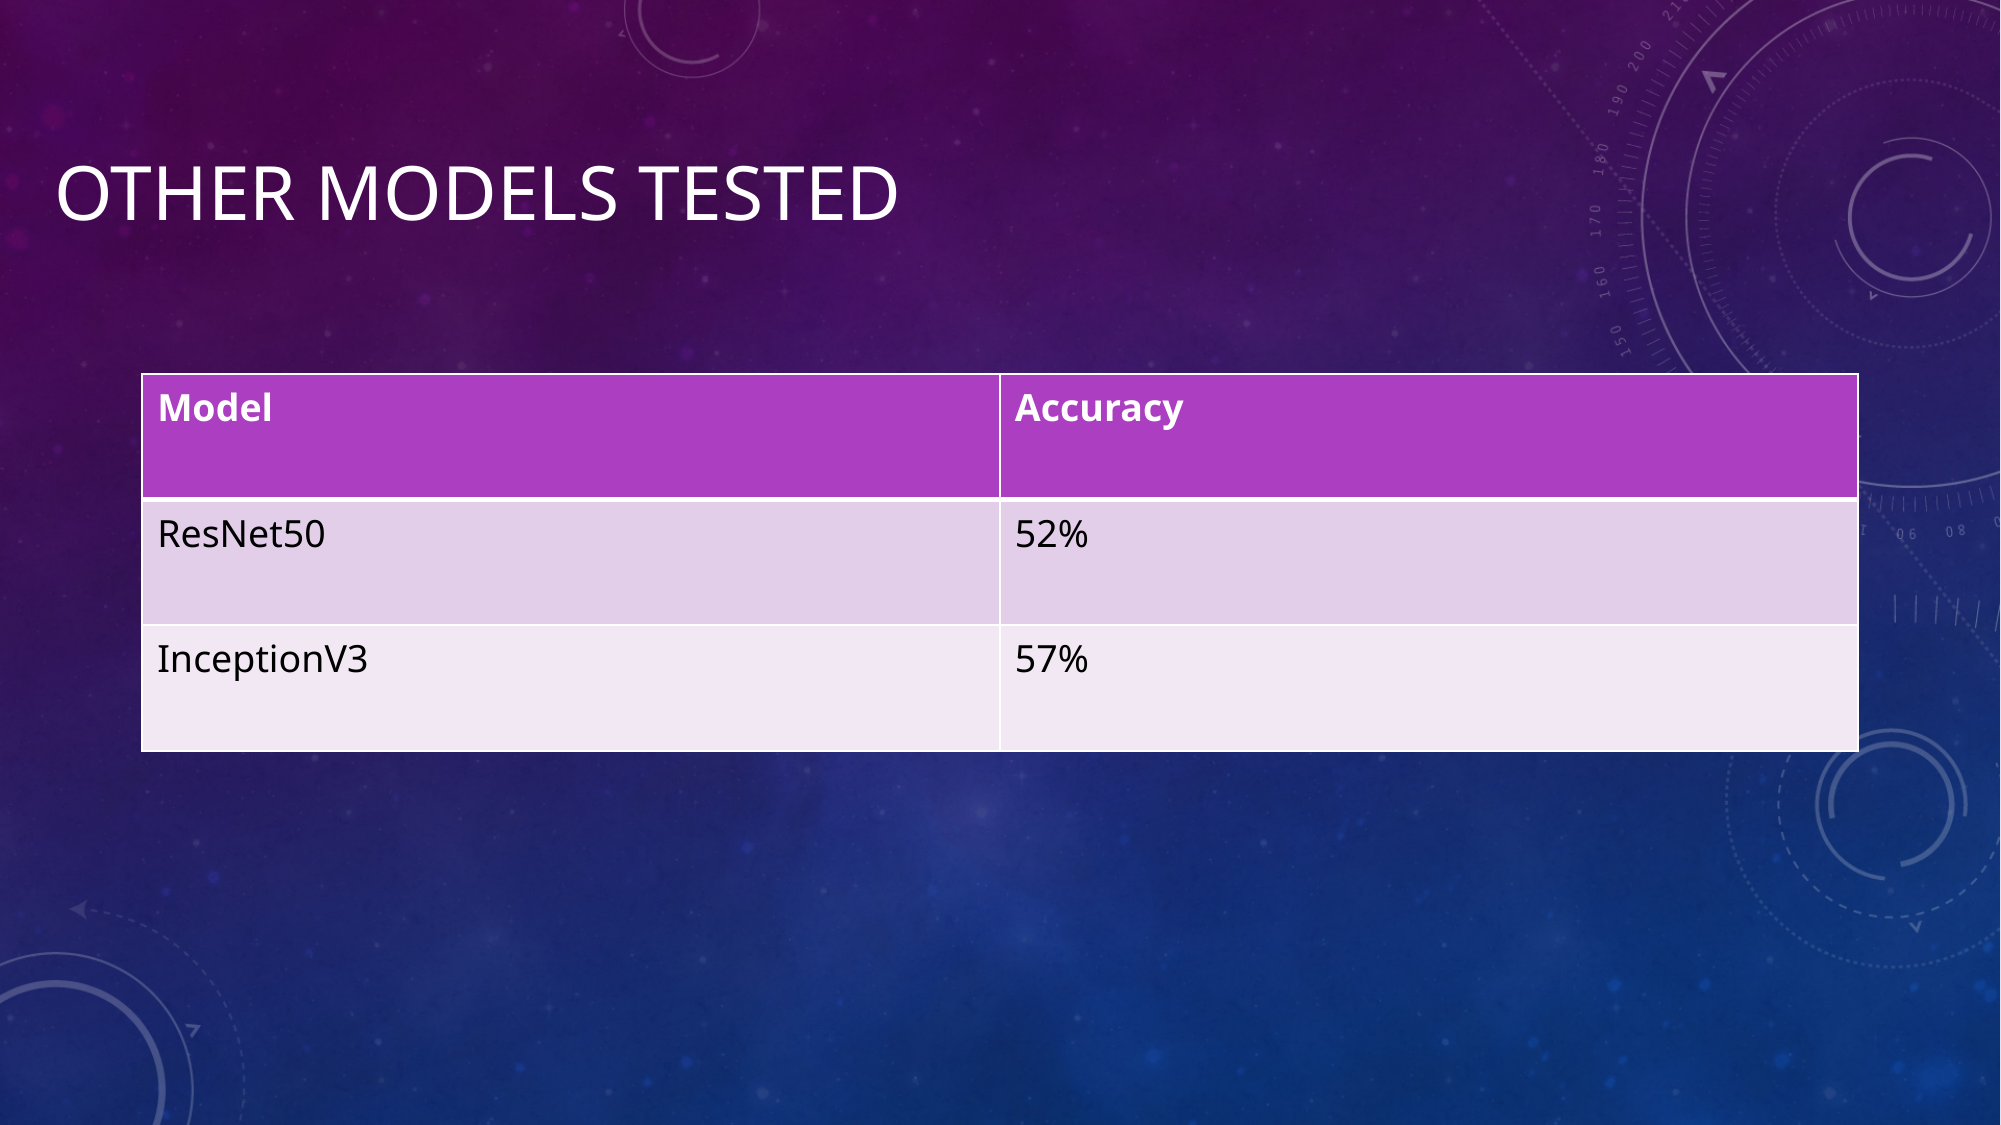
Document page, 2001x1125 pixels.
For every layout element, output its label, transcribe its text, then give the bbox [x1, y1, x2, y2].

title Other modEls tested [39, 71, 1702, 311]
table_header Model [143, 375, 999, 497]
table_cell 57% [1001, 626, 1857, 750]
table_cell InceptionV3 [143, 626, 999, 750]
table_header Accuracy [1001, 375, 1857, 497]
table_cell ResNet50 [143, 502, 999, 624]
picture [0, 0, 2001, 1125]
table_cell 52% [1001, 502, 1857, 624]
